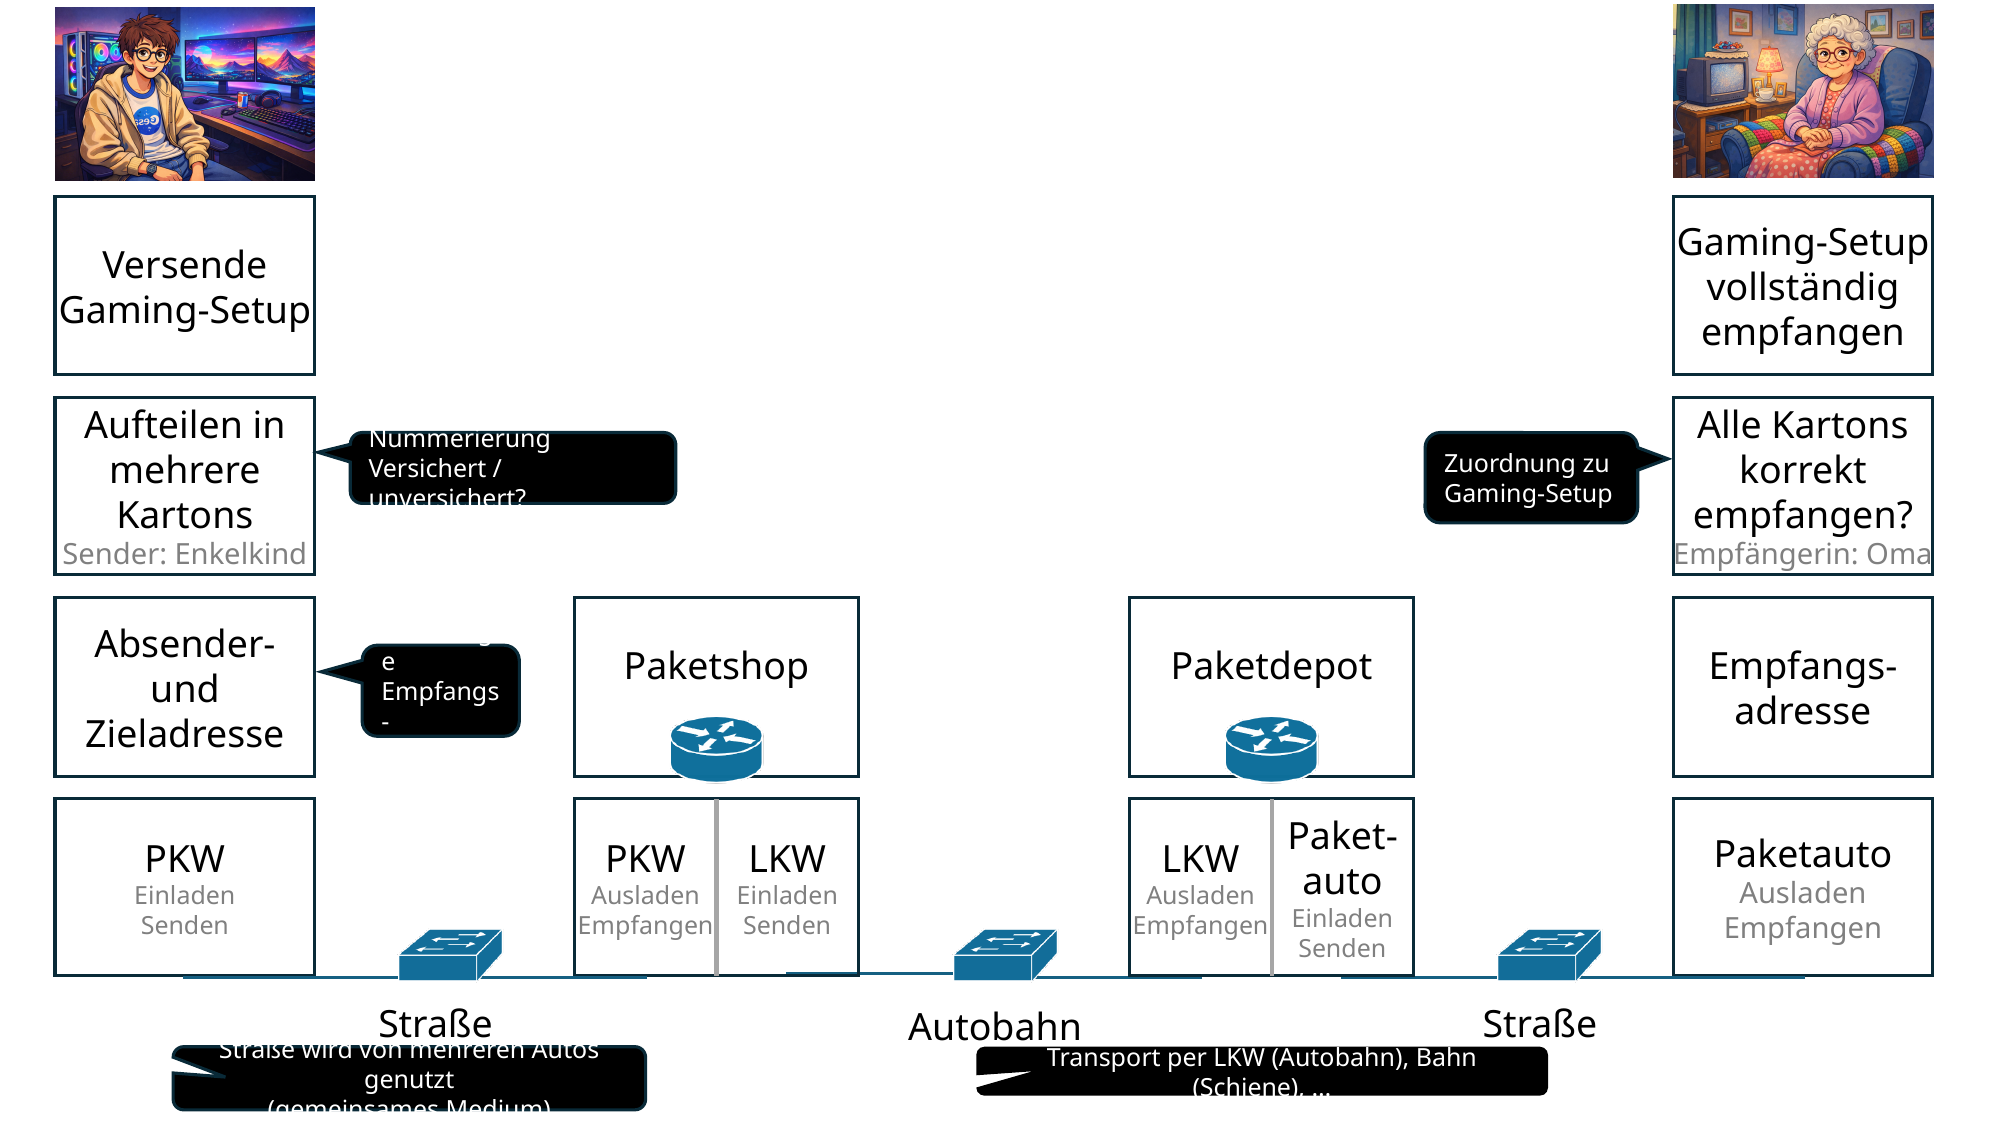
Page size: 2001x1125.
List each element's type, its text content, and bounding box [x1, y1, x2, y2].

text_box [786, 928, 1202, 1057]
text_box Paketauto Ausladen Empfangen [1672, 797, 1934, 977]
text_box PKW Ausladen Empfangen [573, 797, 715, 977]
text_box LKW Ausladen Empfangen [1128, 797, 1270, 977]
text_box LKW Einladen Senden [715, 797, 860, 977]
text_box PKW Einladen Senden [53, 797, 316, 977]
text_box Absender- und Zieladresse [53, 596, 316, 778]
text_box Gaming-Setup vollständig empfangen [1672, 195, 1934, 376]
picture [668, 715, 765, 784]
text_box Paketdepot [1128, 596, 1415, 778]
text_box Straße wird von mehreren Autos genutzt (gemeinsames Medium) [171, 1045, 648, 1112]
text_box Paketshop [573, 596, 860, 778]
text_box Versende Gaming-Setup [53, 195, 316, 376]
text_box Transport per LKW (Autobahn), Bahn (Schiene), … [974, 1045, 1550, 1098]
picture [54, 6, 316, 182]
text_box Nummerierung Versichert / unversichert? [312, 430, 678, 505]
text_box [184, 928, 647, 1054]
text_box Alle Kartons korrekt empfangen? Empfängerin: Oma [1672, 396, 1934, 576]
picture [1672, 4, 1934, 179]
text_box Paket-auto Einladen Senden [1270, 797, 1415, 977]
text_box Eindeutige Empfangs-addresse! [315, 643, 521, 738]
text_box Zuordnung zu Gaming-Setup [1423, 430, 1673, 525]
text_box Aufteilen in mehrere Kartons Sender: Enkelkind [53, 396, 316, 576]
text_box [1341, 928, 1804, 1054]
text_box Empfangs-adresse [1672, 596, 1934, 778]
picture [1223, 715, 1320, 784]
